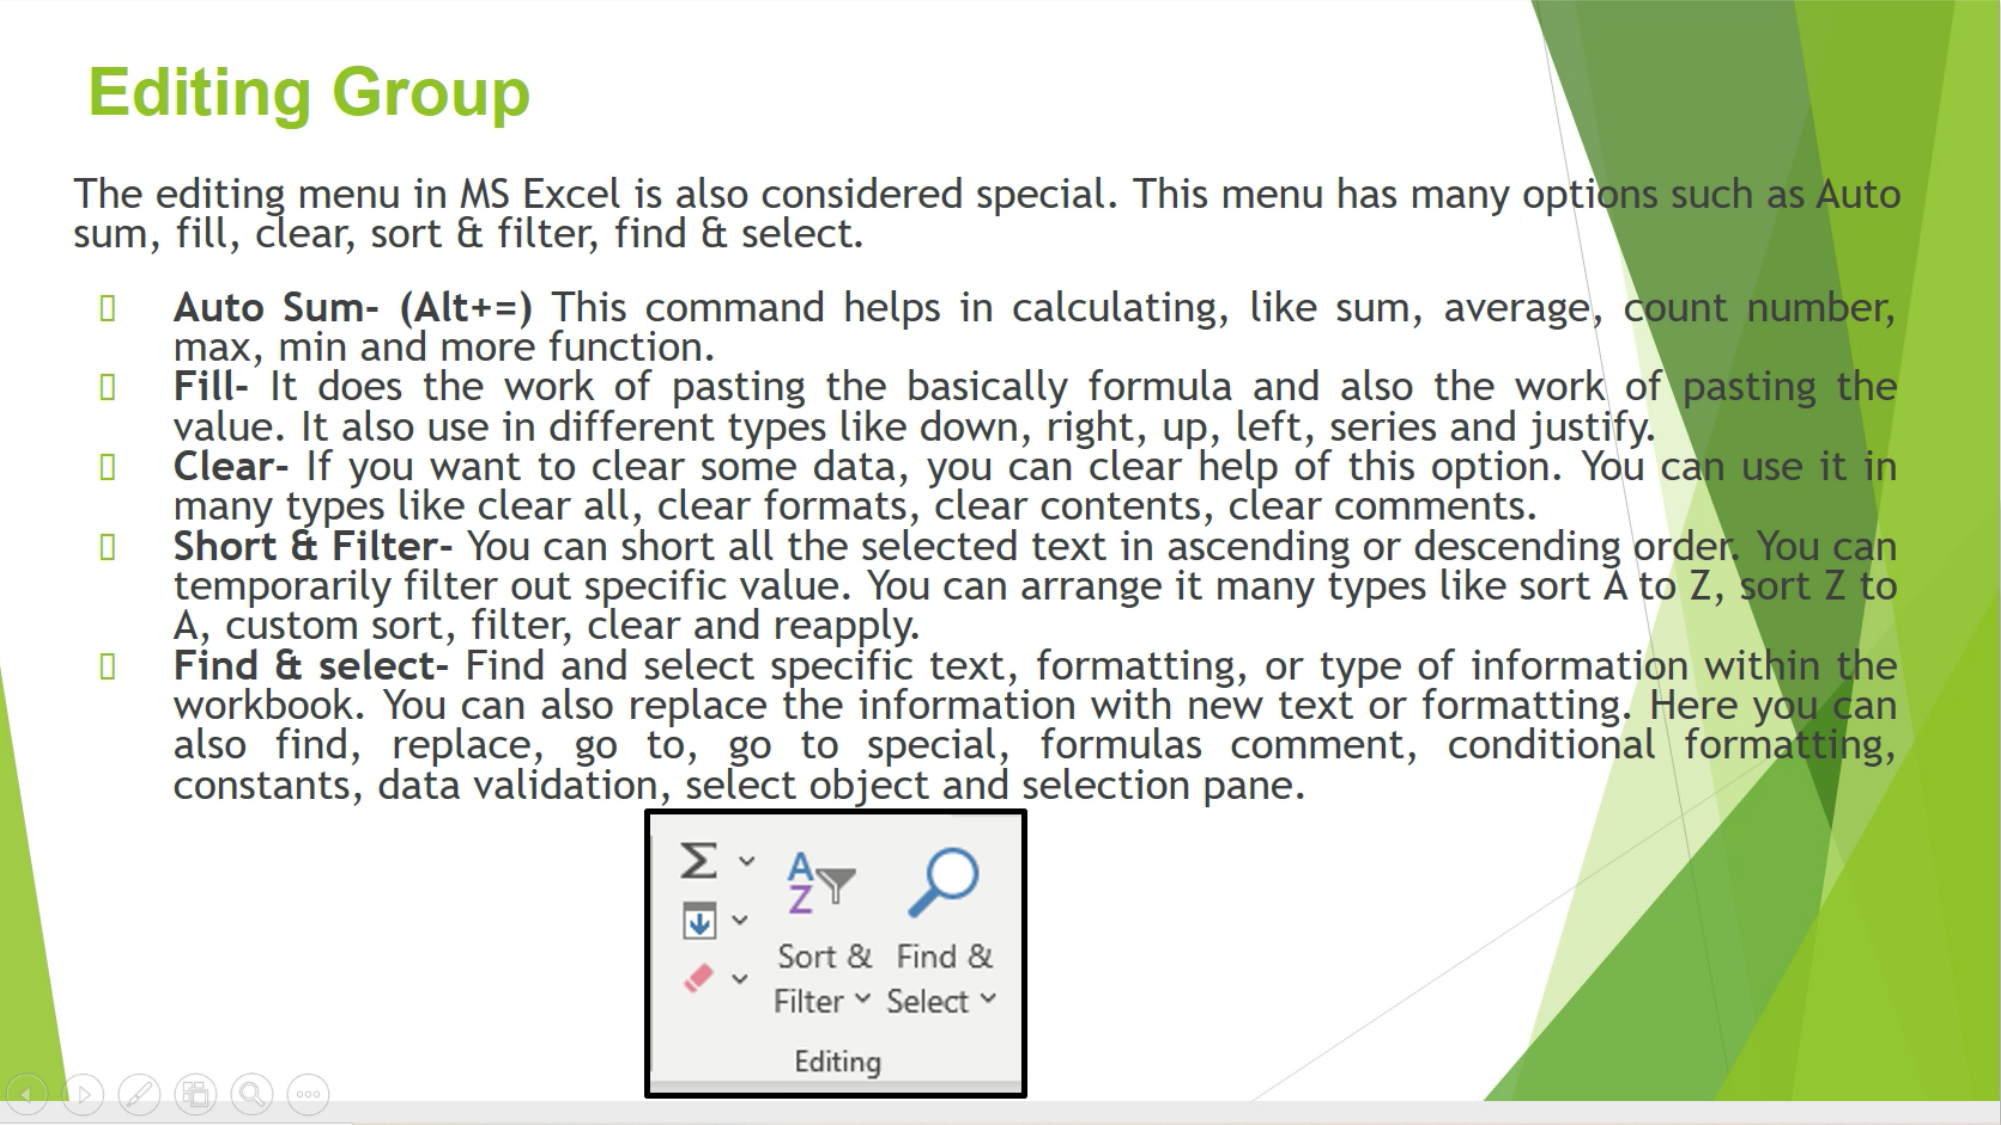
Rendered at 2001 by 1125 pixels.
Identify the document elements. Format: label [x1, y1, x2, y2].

list [0, 0, 2000, 1125]
